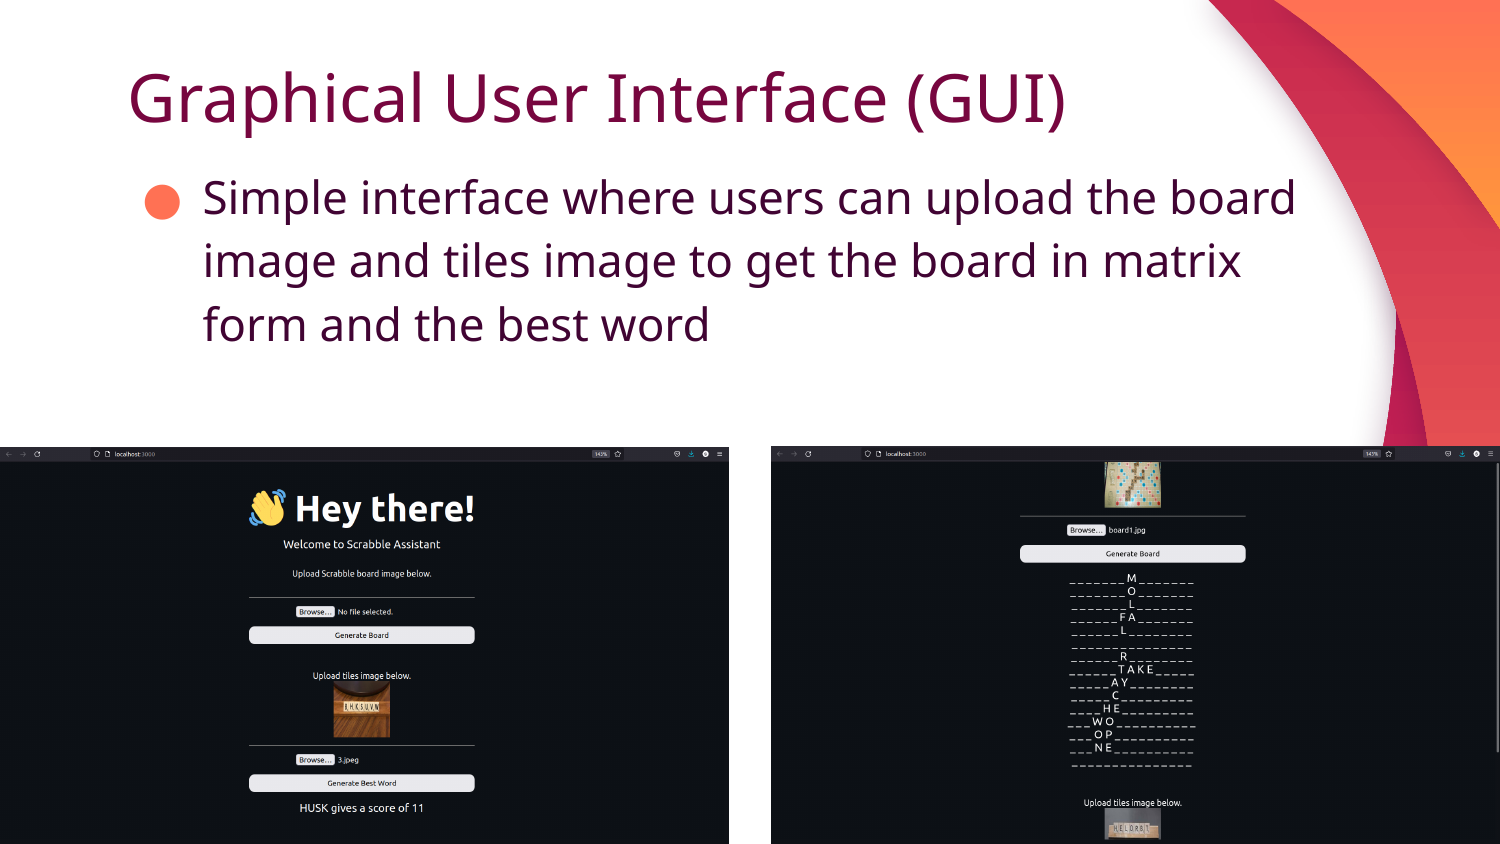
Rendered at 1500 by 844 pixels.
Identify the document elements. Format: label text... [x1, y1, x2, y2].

picture [0, 447, 729, 844]
list Simple interface where users can upload the board image and tiles image to get the board in matrix form and the best word [127, 160, 1350, 636]
picture [771, 446, 1500, 844]
title Graphical User Interface (GUI) [127, 71, 1270, 137]
